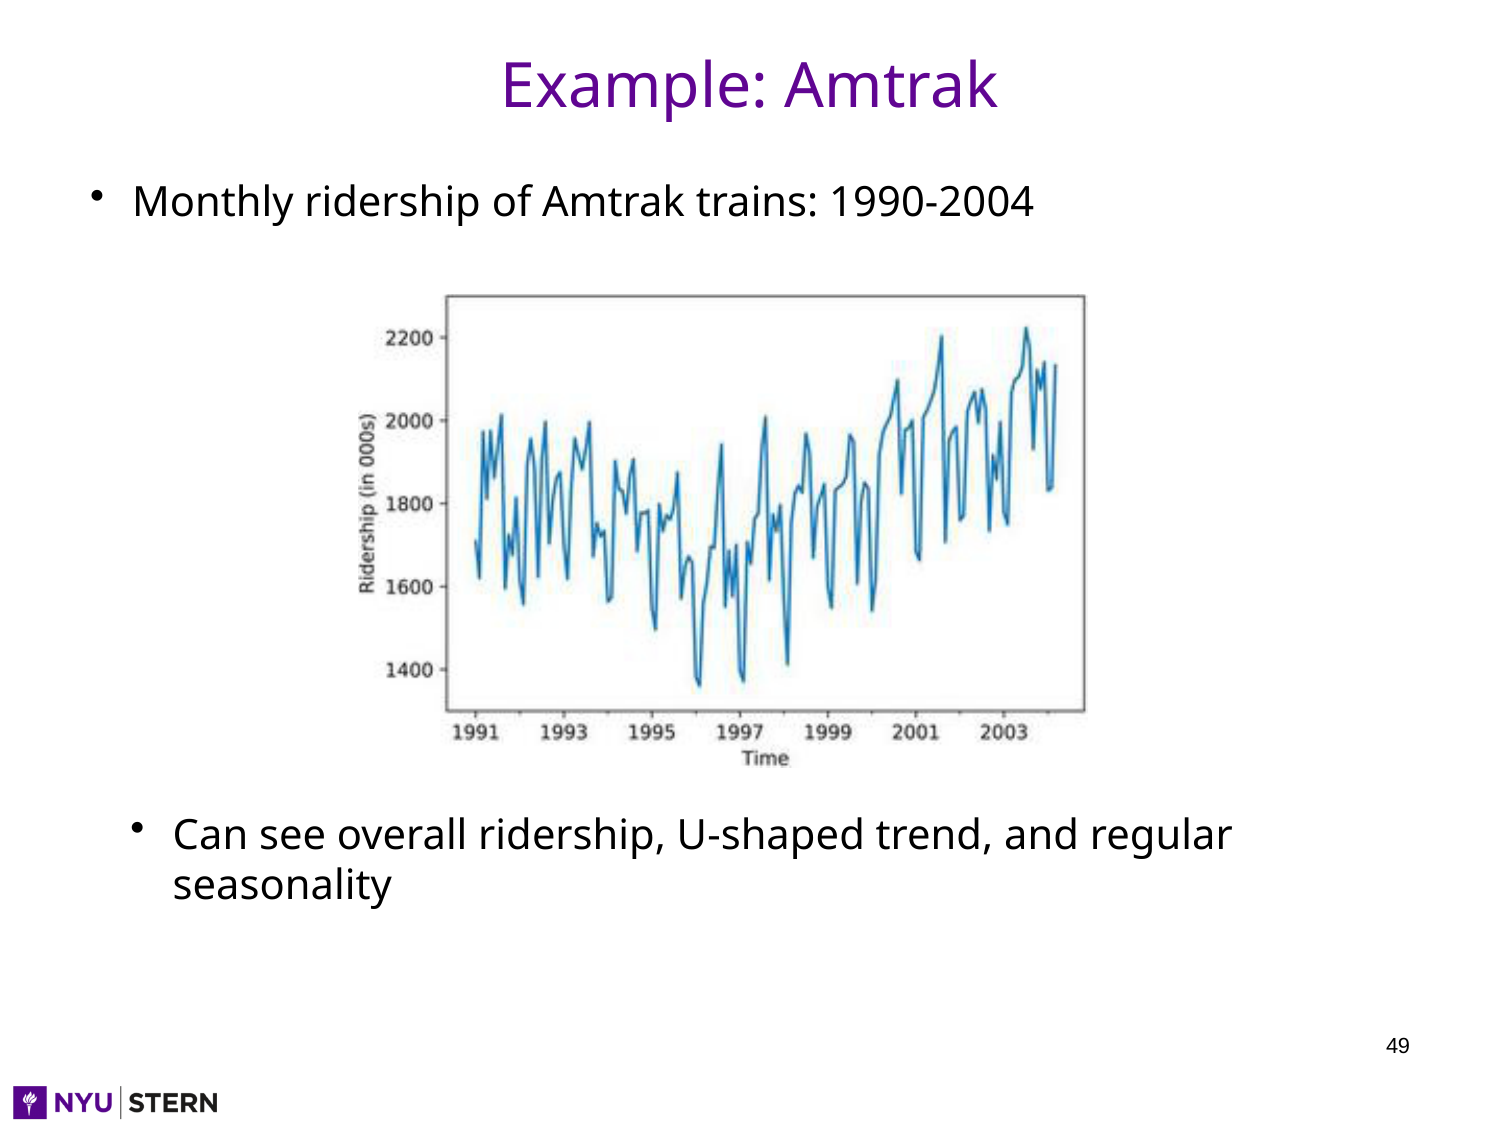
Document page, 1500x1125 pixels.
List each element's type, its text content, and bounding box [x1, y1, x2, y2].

text_box Can see overall ridership, U-shaped trend, and regular seasonality [115, 800, 1425, 920]
picture [0, 1038, 230, 1125]
title Example: Amtrak [75, 22, 1425, 142]
picture [358, 294, 1088, 768]
slide_number 49 [1074, 1024, 1426, 1103]
list Monthly ridership of Amtrak trains: 1990-2004 [75, 167, 1344, 300]
